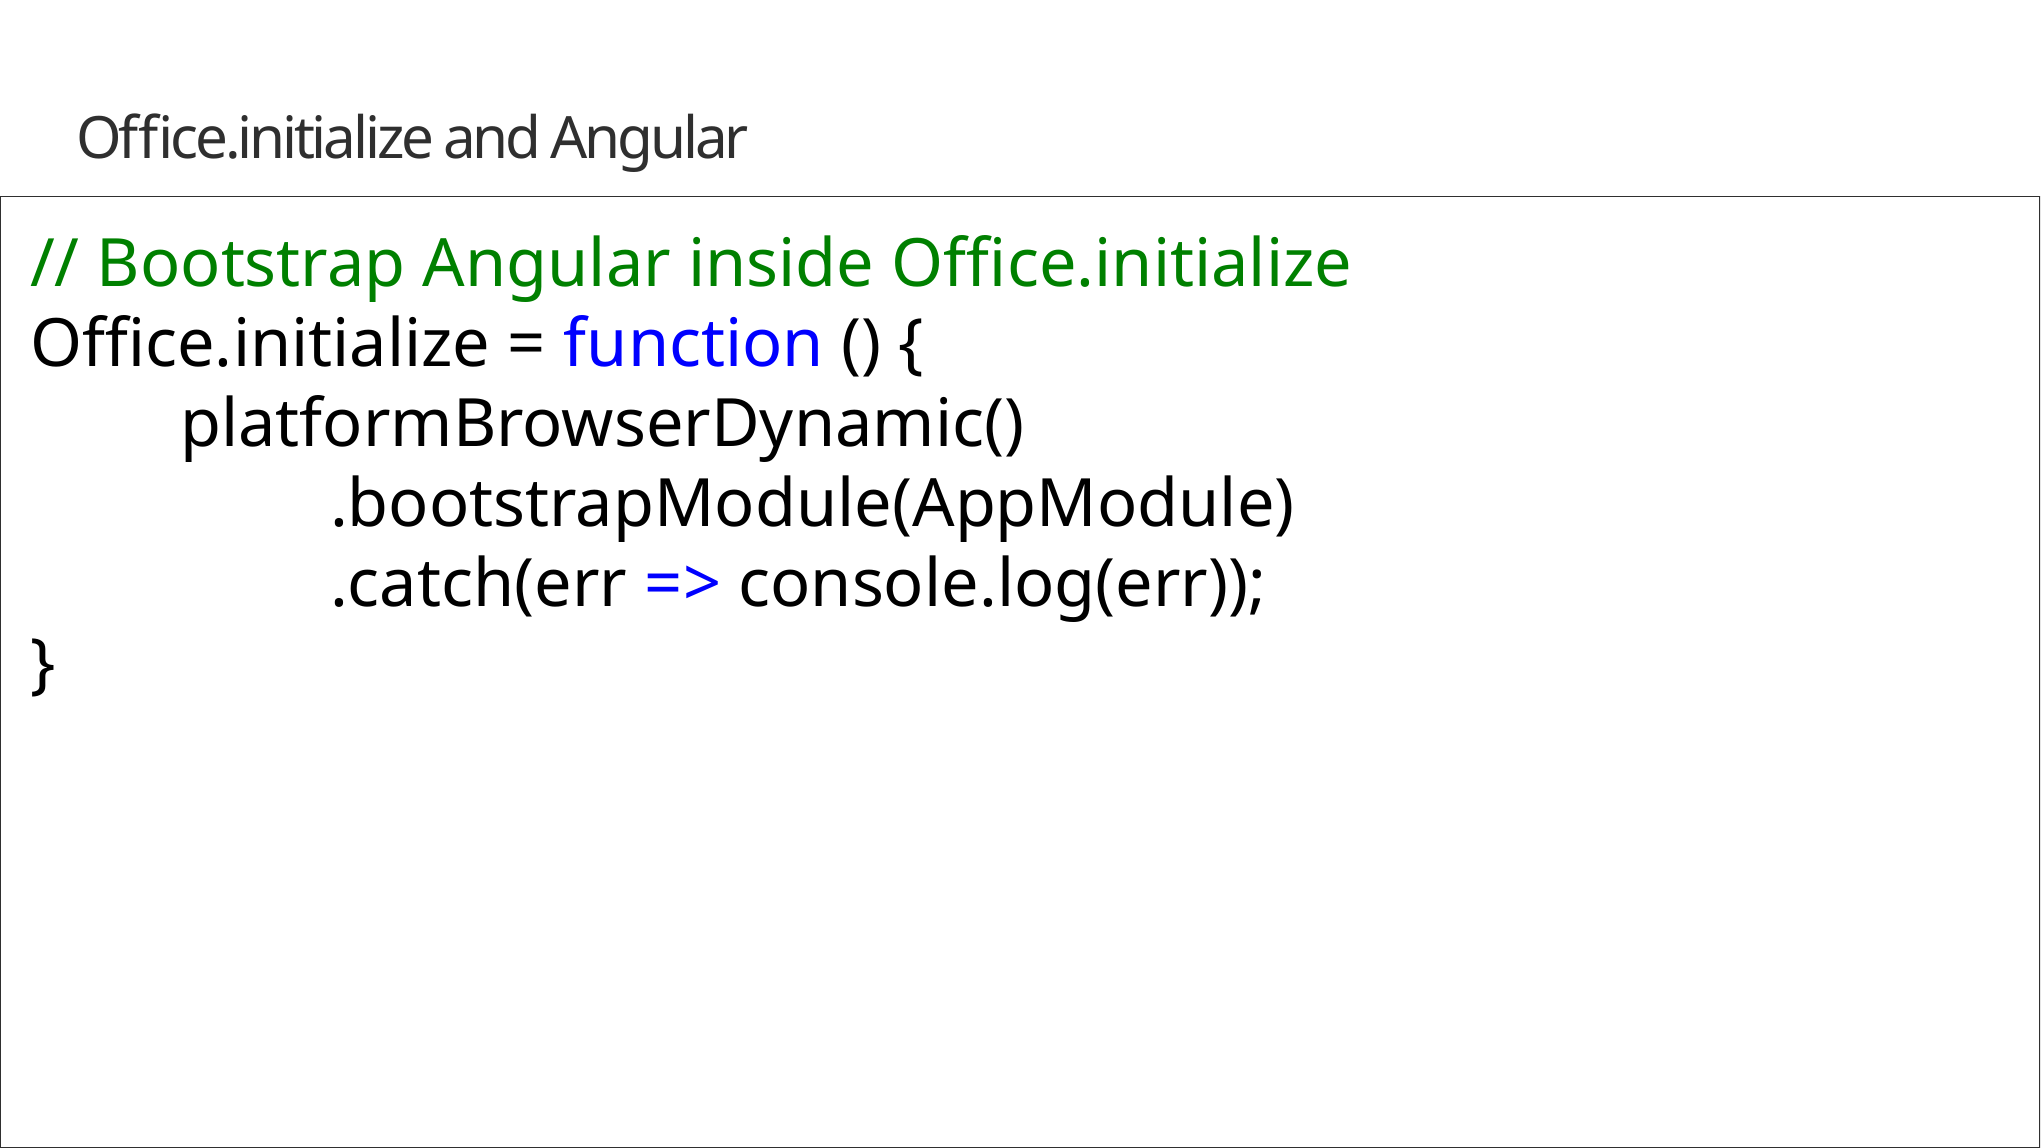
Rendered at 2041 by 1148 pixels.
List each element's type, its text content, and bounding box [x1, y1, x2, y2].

title Office.initialize and Angular [76, 103, 1969, 172]
text_box // Bootstrap Angular inside Office.initialize Office.initialize = function () { platformBrowserDynamic() .bootstrapModule(AppModule) .catch(err => console.log(err)); } [0, 196, 2041, 1148]
